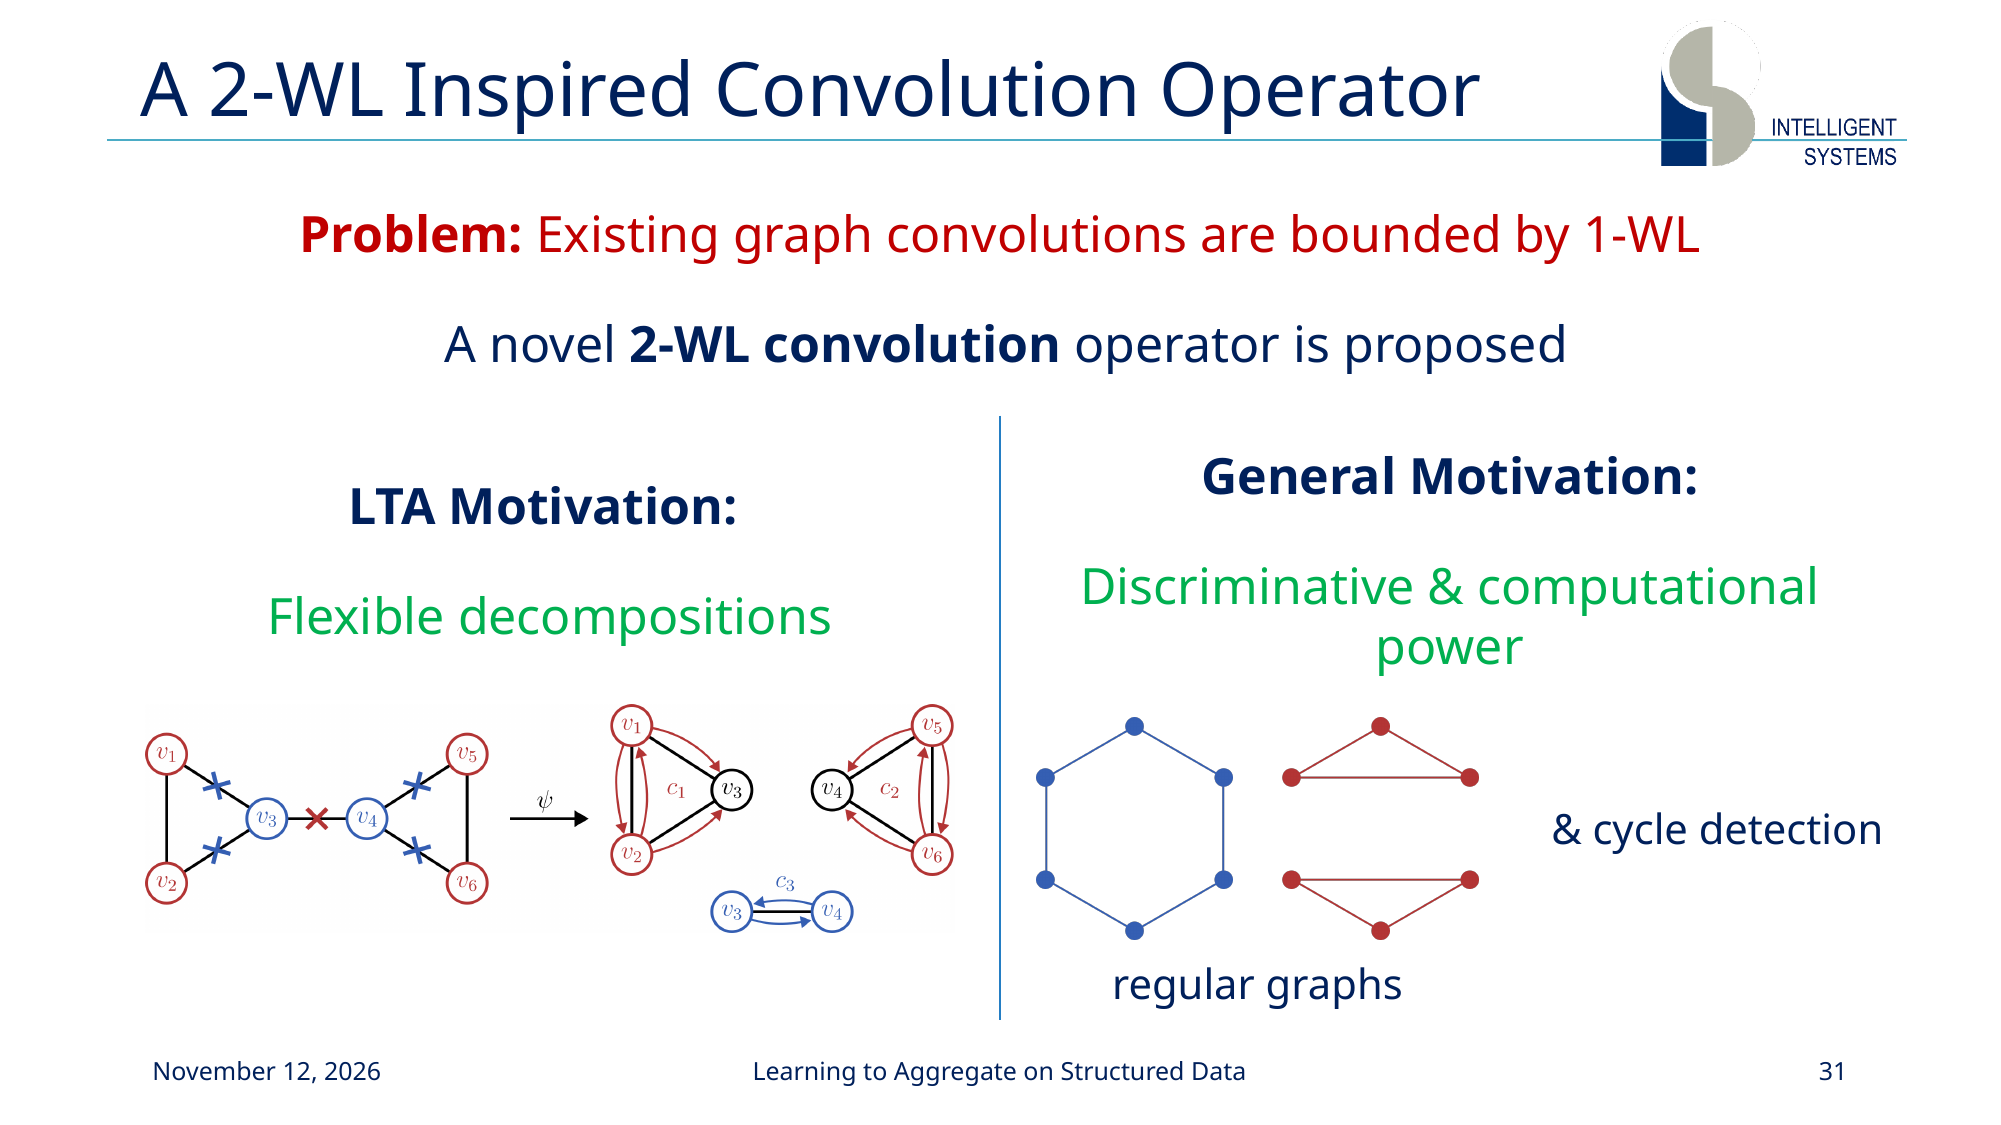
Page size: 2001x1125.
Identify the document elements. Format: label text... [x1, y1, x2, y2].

title A 2-WL Inspired Convolution Operator [125, 31, 1863, 141]
footer Learning to Aggregate on Structured Data [662, 1042, 1338, 1103]
slide_number 31 [1412, 1056, 1863, 1103]
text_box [99, 475, 999, 934]
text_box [999, 415, 1920, 1056]
picture [1661, 19, 1903, 139]
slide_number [137, 1042, 588, 1103]
picture [1661, 141, 1903, 172]
